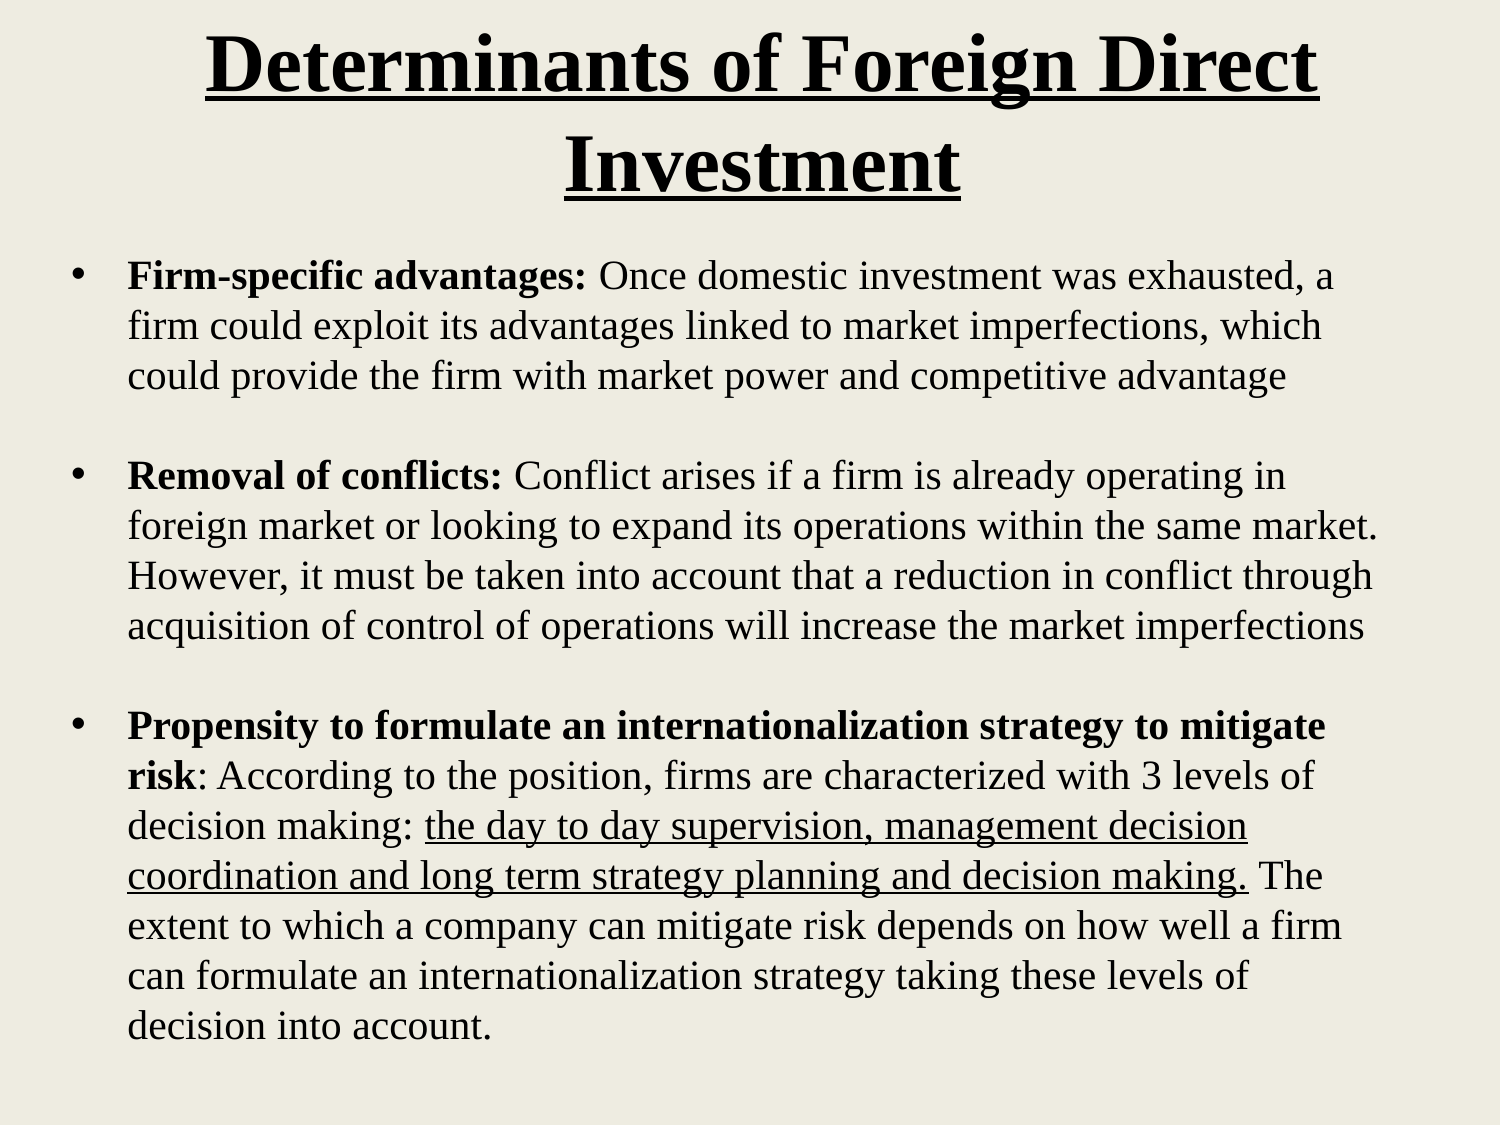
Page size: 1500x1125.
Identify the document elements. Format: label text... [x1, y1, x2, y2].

text_box Firm-specific advantages: Once domestic investment was exhausted, a firm could exploit its advantages linked to market imperfections, which could provide the firm with market power and competitive advantage Removal of conflicts: Conflict arises if a firm is already operating in foreign market or looking to expand its operations within the same market. However, it must be taken into account that a reduction in conflict through acquisition of control of operations will increase the market imperfections Propensity to formulate an internationalization strategy to mitigate risk: According to the position, firms are characterized with 3 levels of decision making: the day to day supervision, management decision coordination and long term strategy planning and decision making. The extent to which a company can mitigate risk depends on how well a firm can formulate an internationalization strategy taking these levels of decision into account. [56, 240, 1407, 1103]
text_box Determinants of Foreign Direct Investment [56, 0, 1469, 217]
